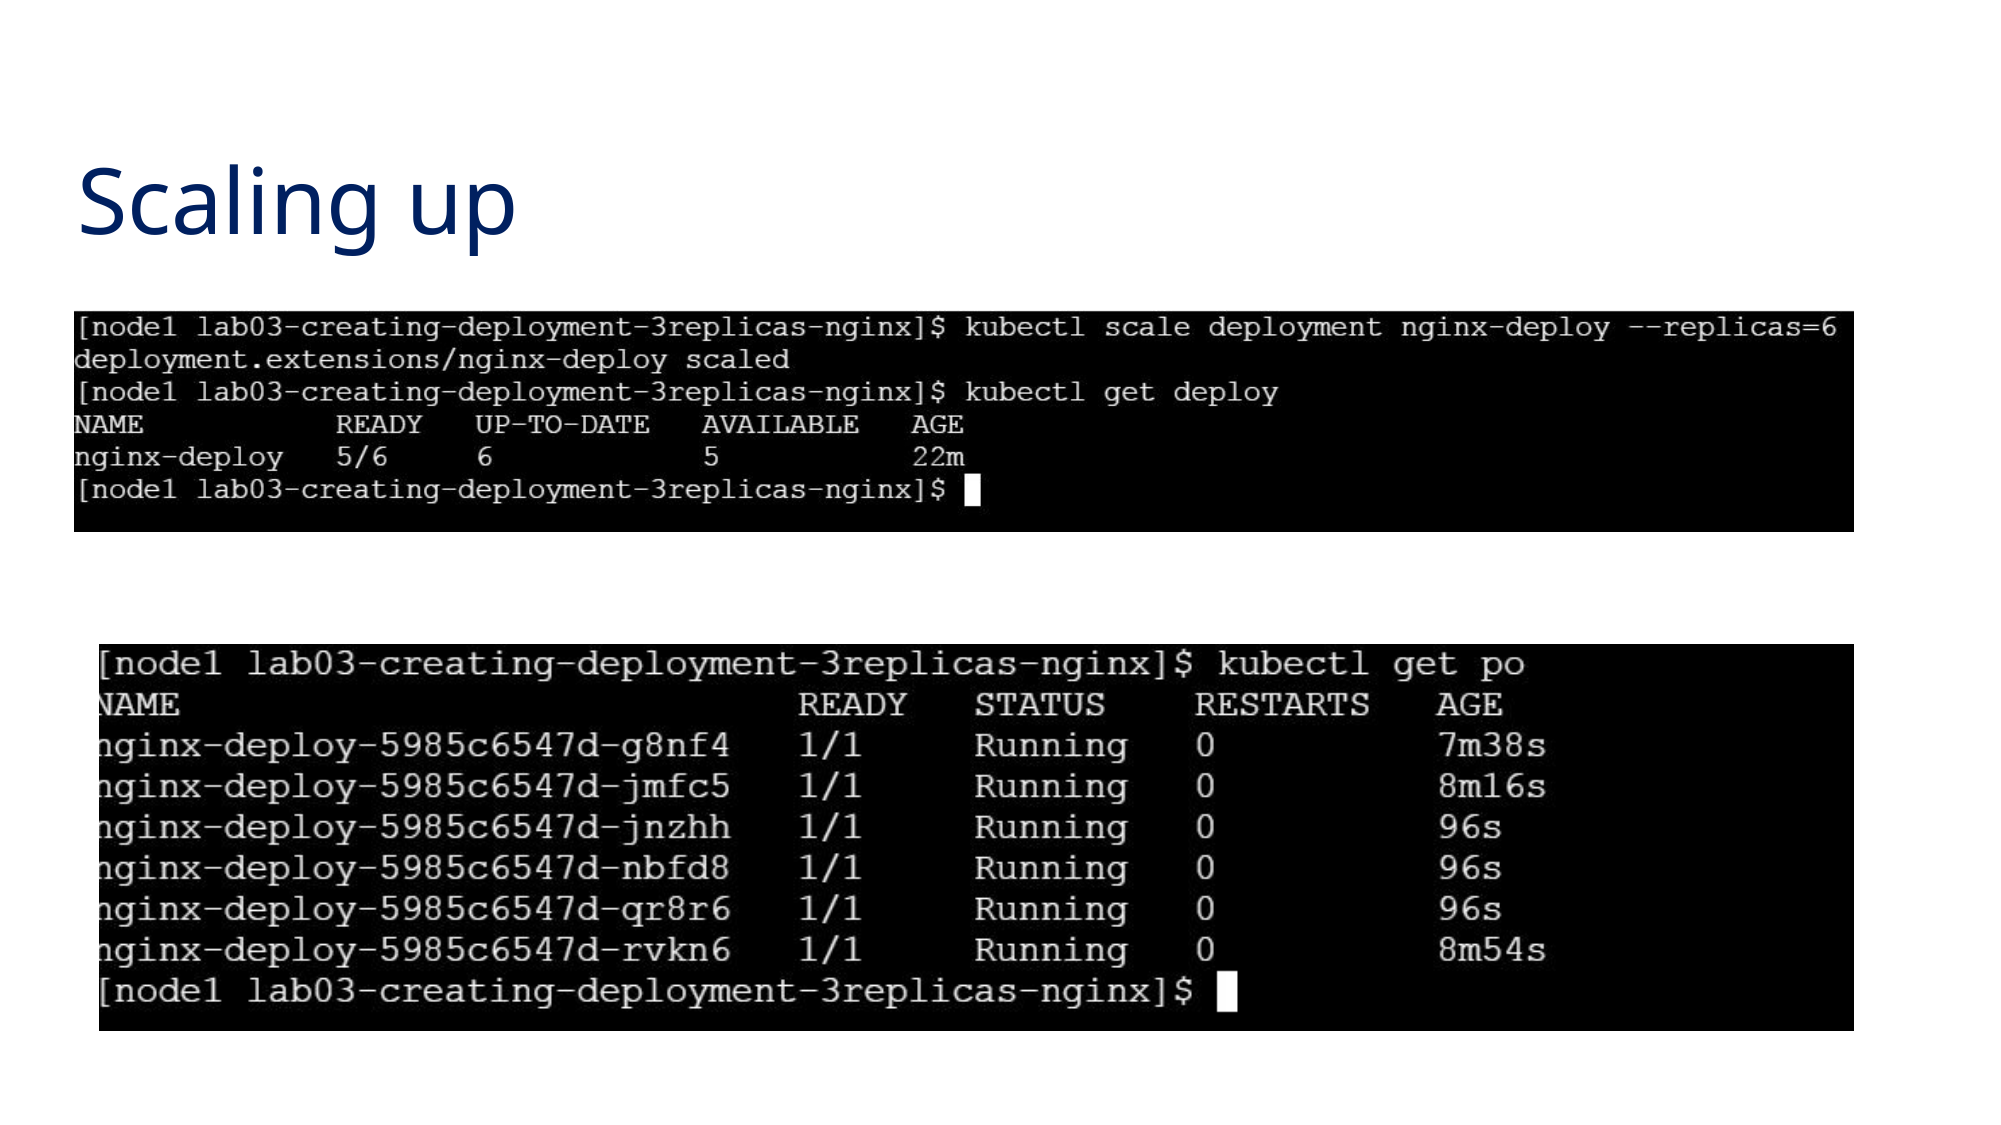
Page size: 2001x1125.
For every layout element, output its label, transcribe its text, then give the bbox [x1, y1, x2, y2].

title Scaling up [74, 71, 854, 292]
picture [99, 644, 1854, 1031]
picture [74, 310, 1854, 532]
